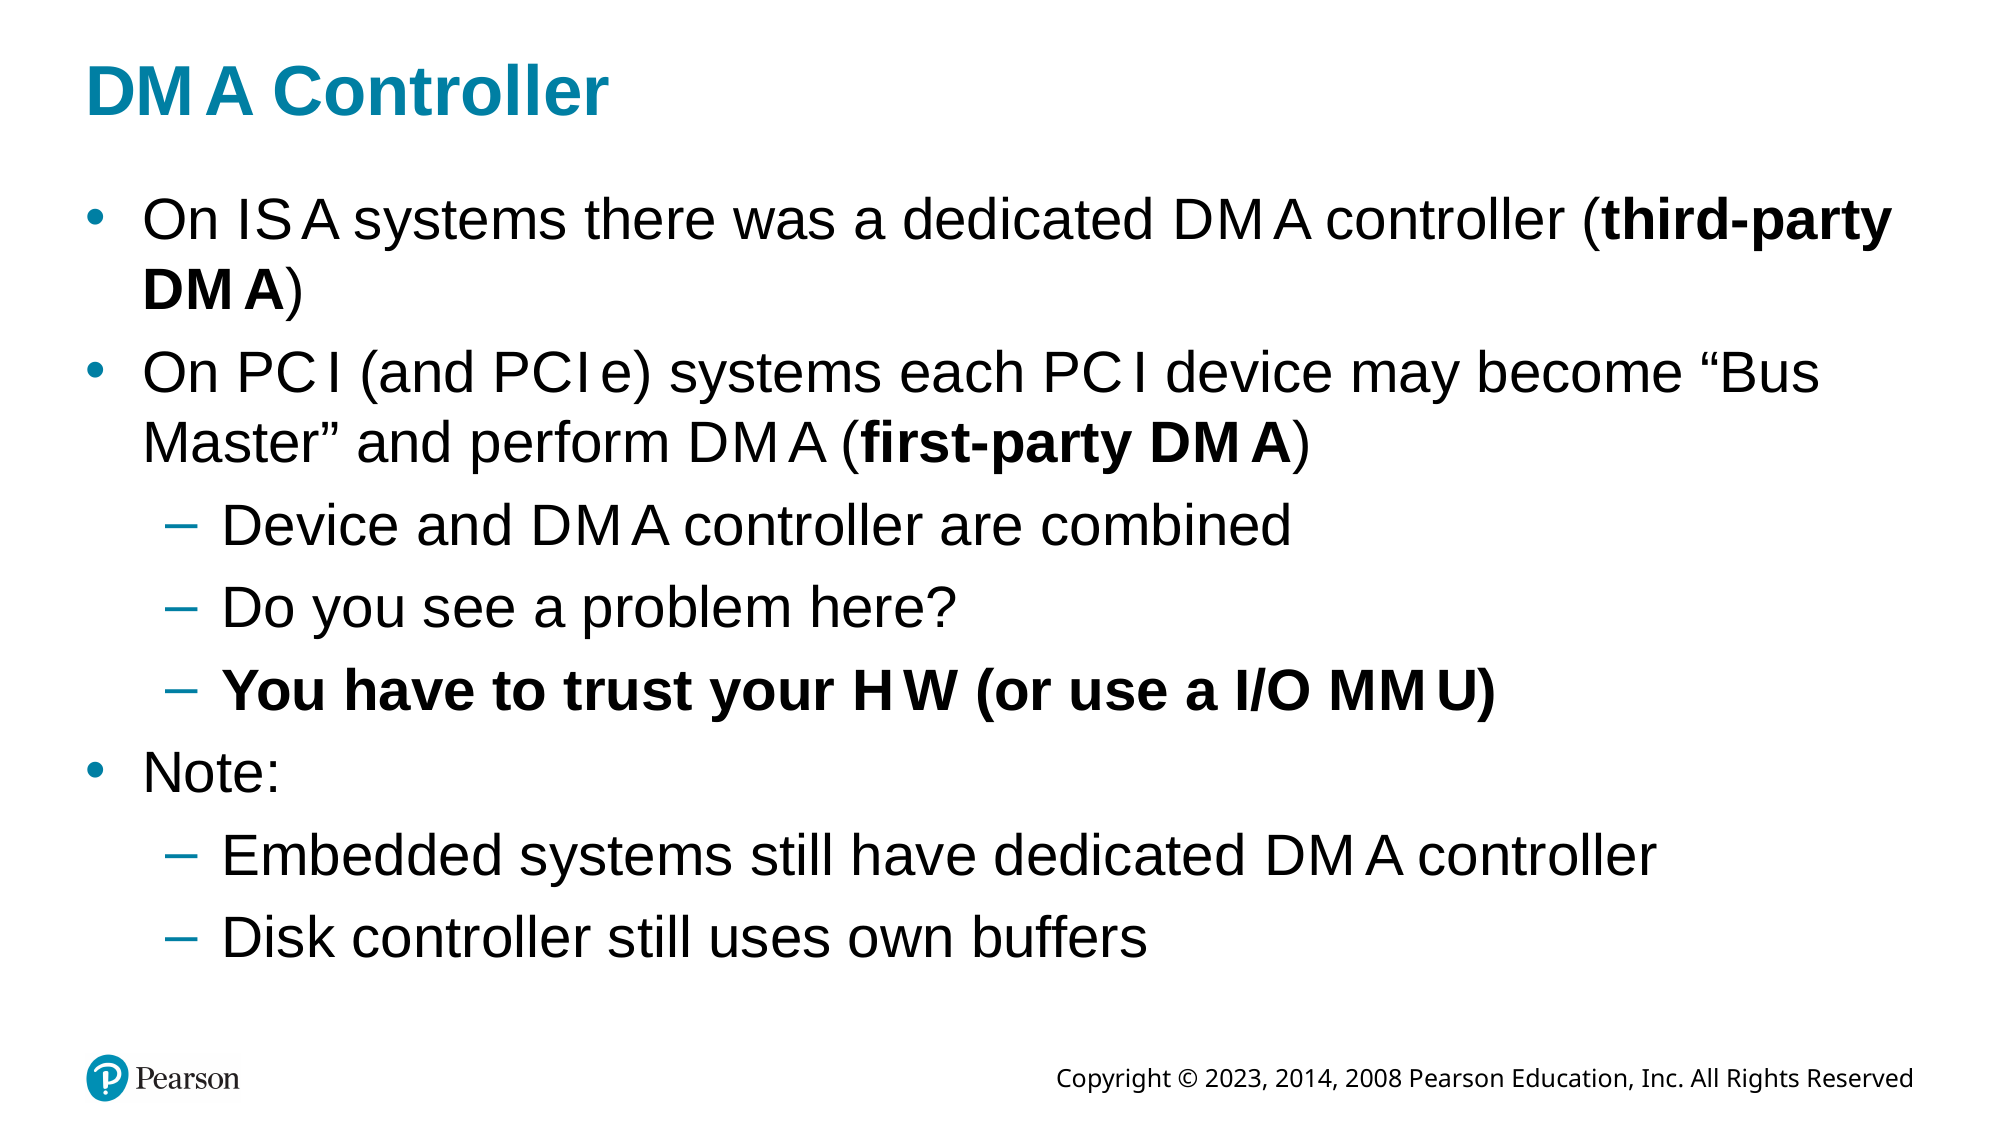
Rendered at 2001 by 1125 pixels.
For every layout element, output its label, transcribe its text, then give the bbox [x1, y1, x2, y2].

list On I S A systems there was a dedicated D M A controller (third-party D M A) On P C I (and P C I e) systems each P C I device may become “Bus Master” and perform D M A (first-party D M A) Device and D M A controller are combined Do you see a problem here? You have to trust your H W (or use a I/O M M U) Note: Embedded systems still have dedicated D M A controller Disk controller still uses own buffers [85, 178, 1916, 973]
picture [85, 1053, 241, 1103]
title D M A Controller [85, 0, 1916, 178]
